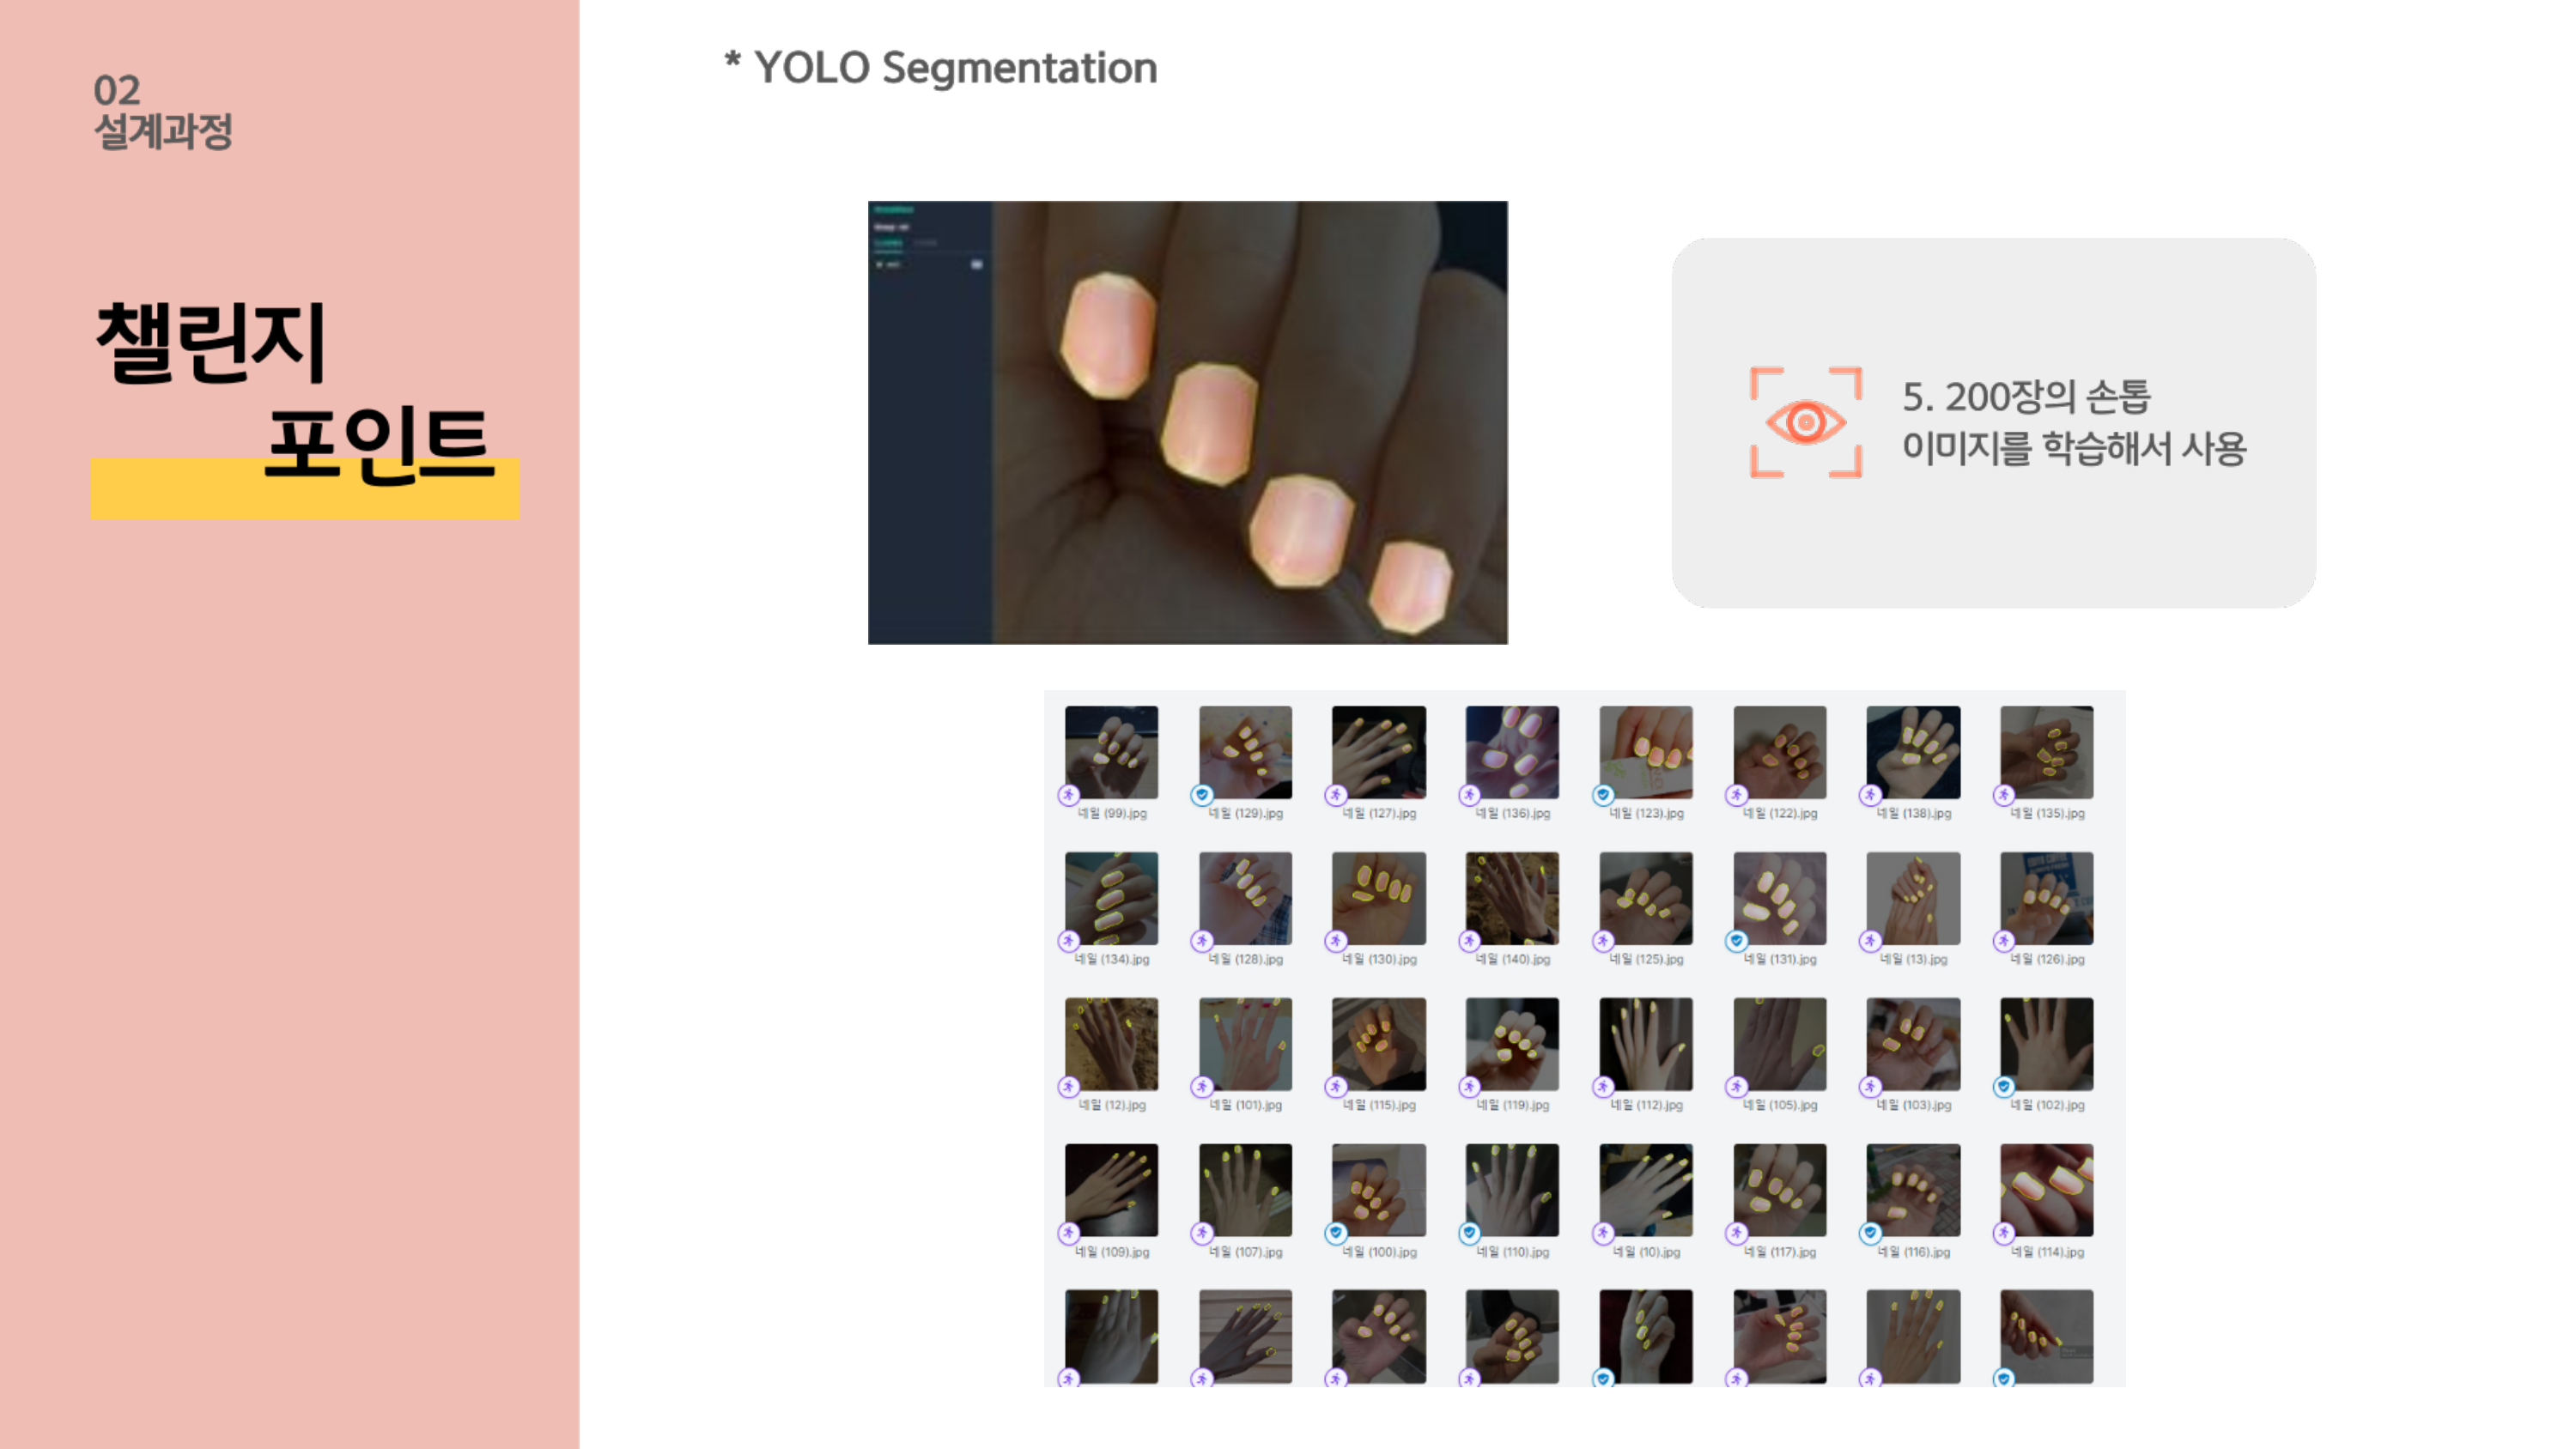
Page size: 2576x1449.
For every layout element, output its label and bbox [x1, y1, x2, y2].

text_box [867, 201, 1509, 645]
picture [82, 52, 268, 197]
text_box [90, 288, 544, 520]
text_box [1711, 328, 1902, 518]
text_box [0, 0, 580, 1449]
text_box [1044, 690, 2126, 1387]
picture [710, 24, 1200, 134]
picture [1902, 360, 2281, 509]
text_box [1671, 238, 2317, 609]
